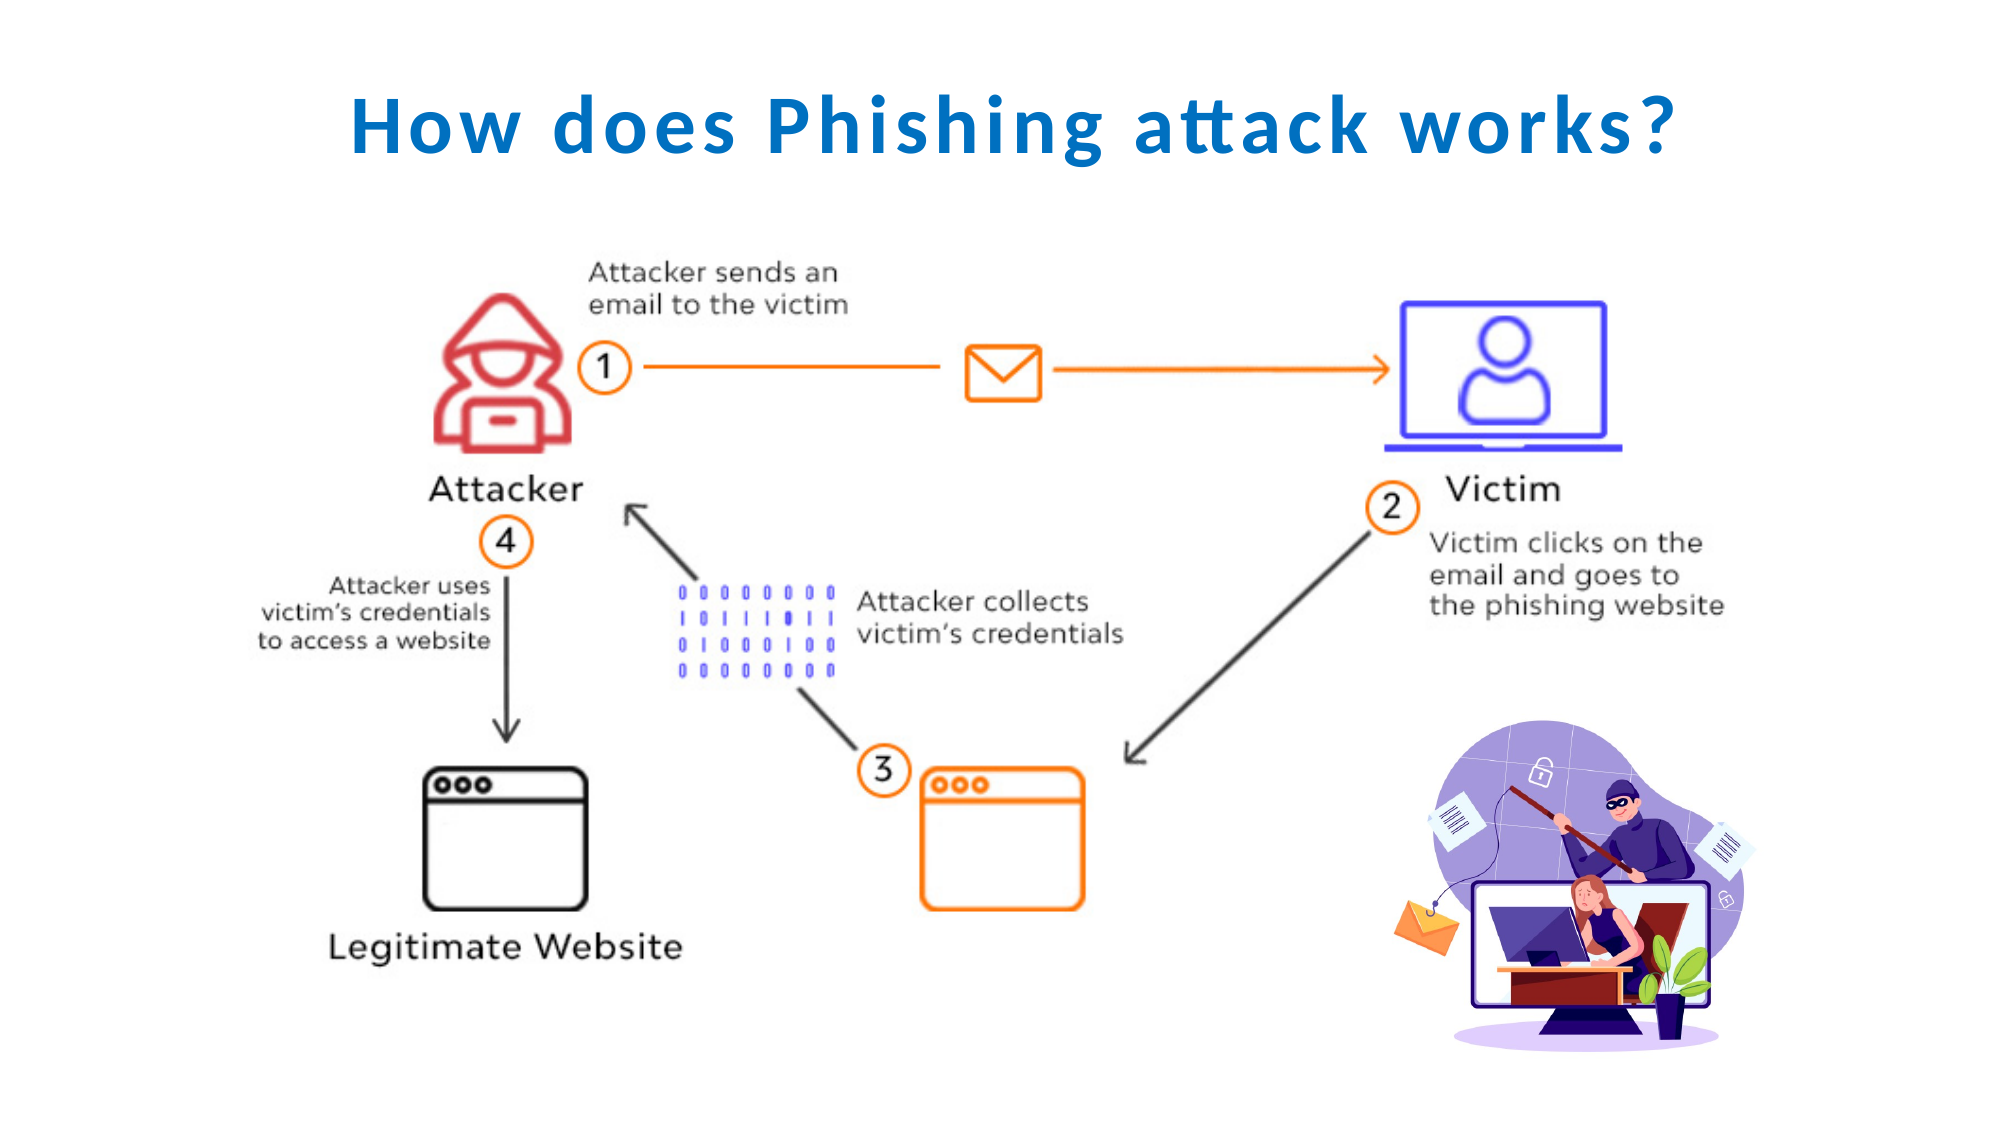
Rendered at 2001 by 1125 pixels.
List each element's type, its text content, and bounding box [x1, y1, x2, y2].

picture [247, 161, 1873, 1085]
text_box How does Phishing attack works? [334, 62, 1694, 161]
